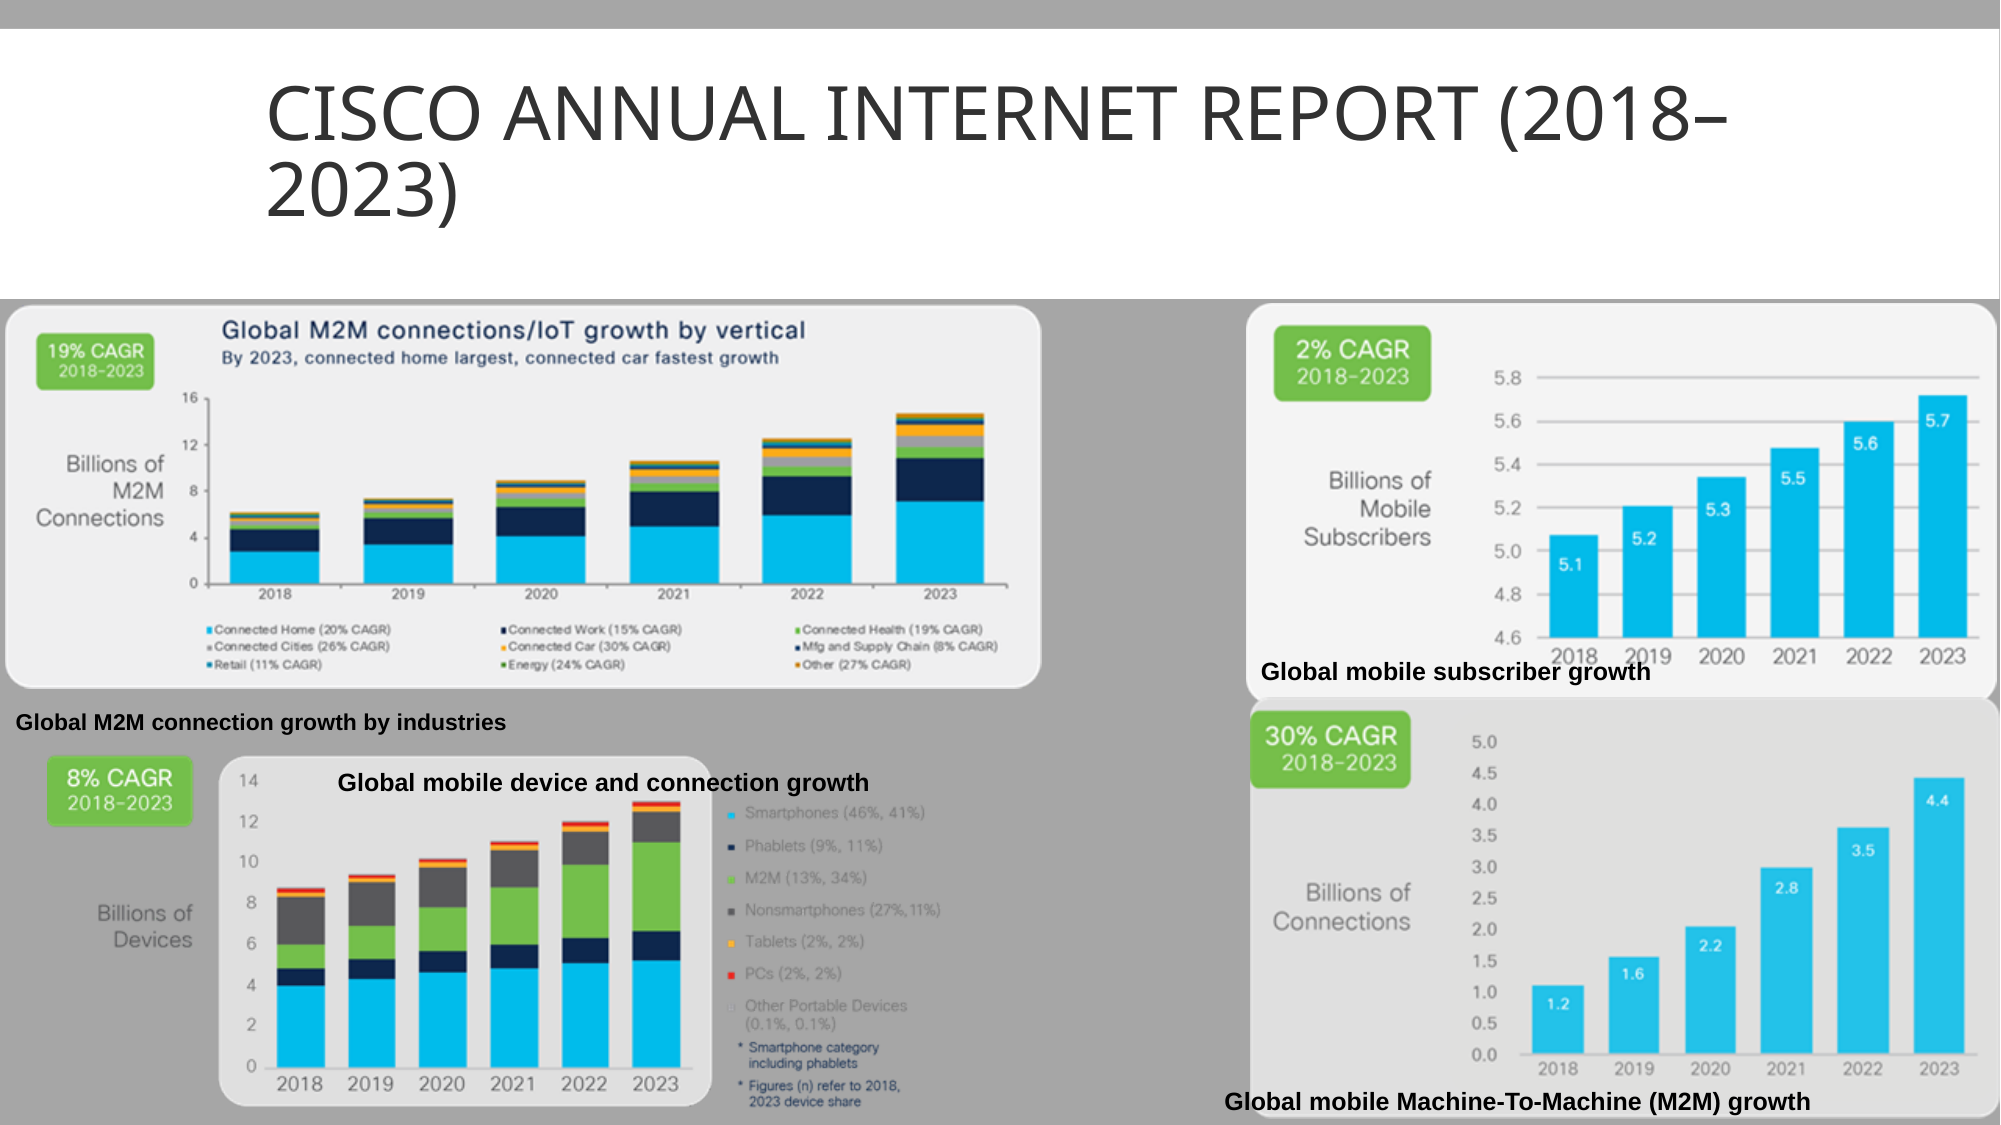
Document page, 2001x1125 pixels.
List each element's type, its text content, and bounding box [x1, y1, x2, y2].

picture [47, 749, 948, 1125]
text_box Global mobile Machine-To-Machine (M2M) growth [1209, 1078, 1244, 1123]
text_box Global M2M connection growth by industries [0, 699, 523, 743]
title Cisco Annual Internet Report (2018–2023) [250, 61, 1809, 250]
picture [1245, 303, 2000, 1120]
picture [4, 303, 1042, 689]
